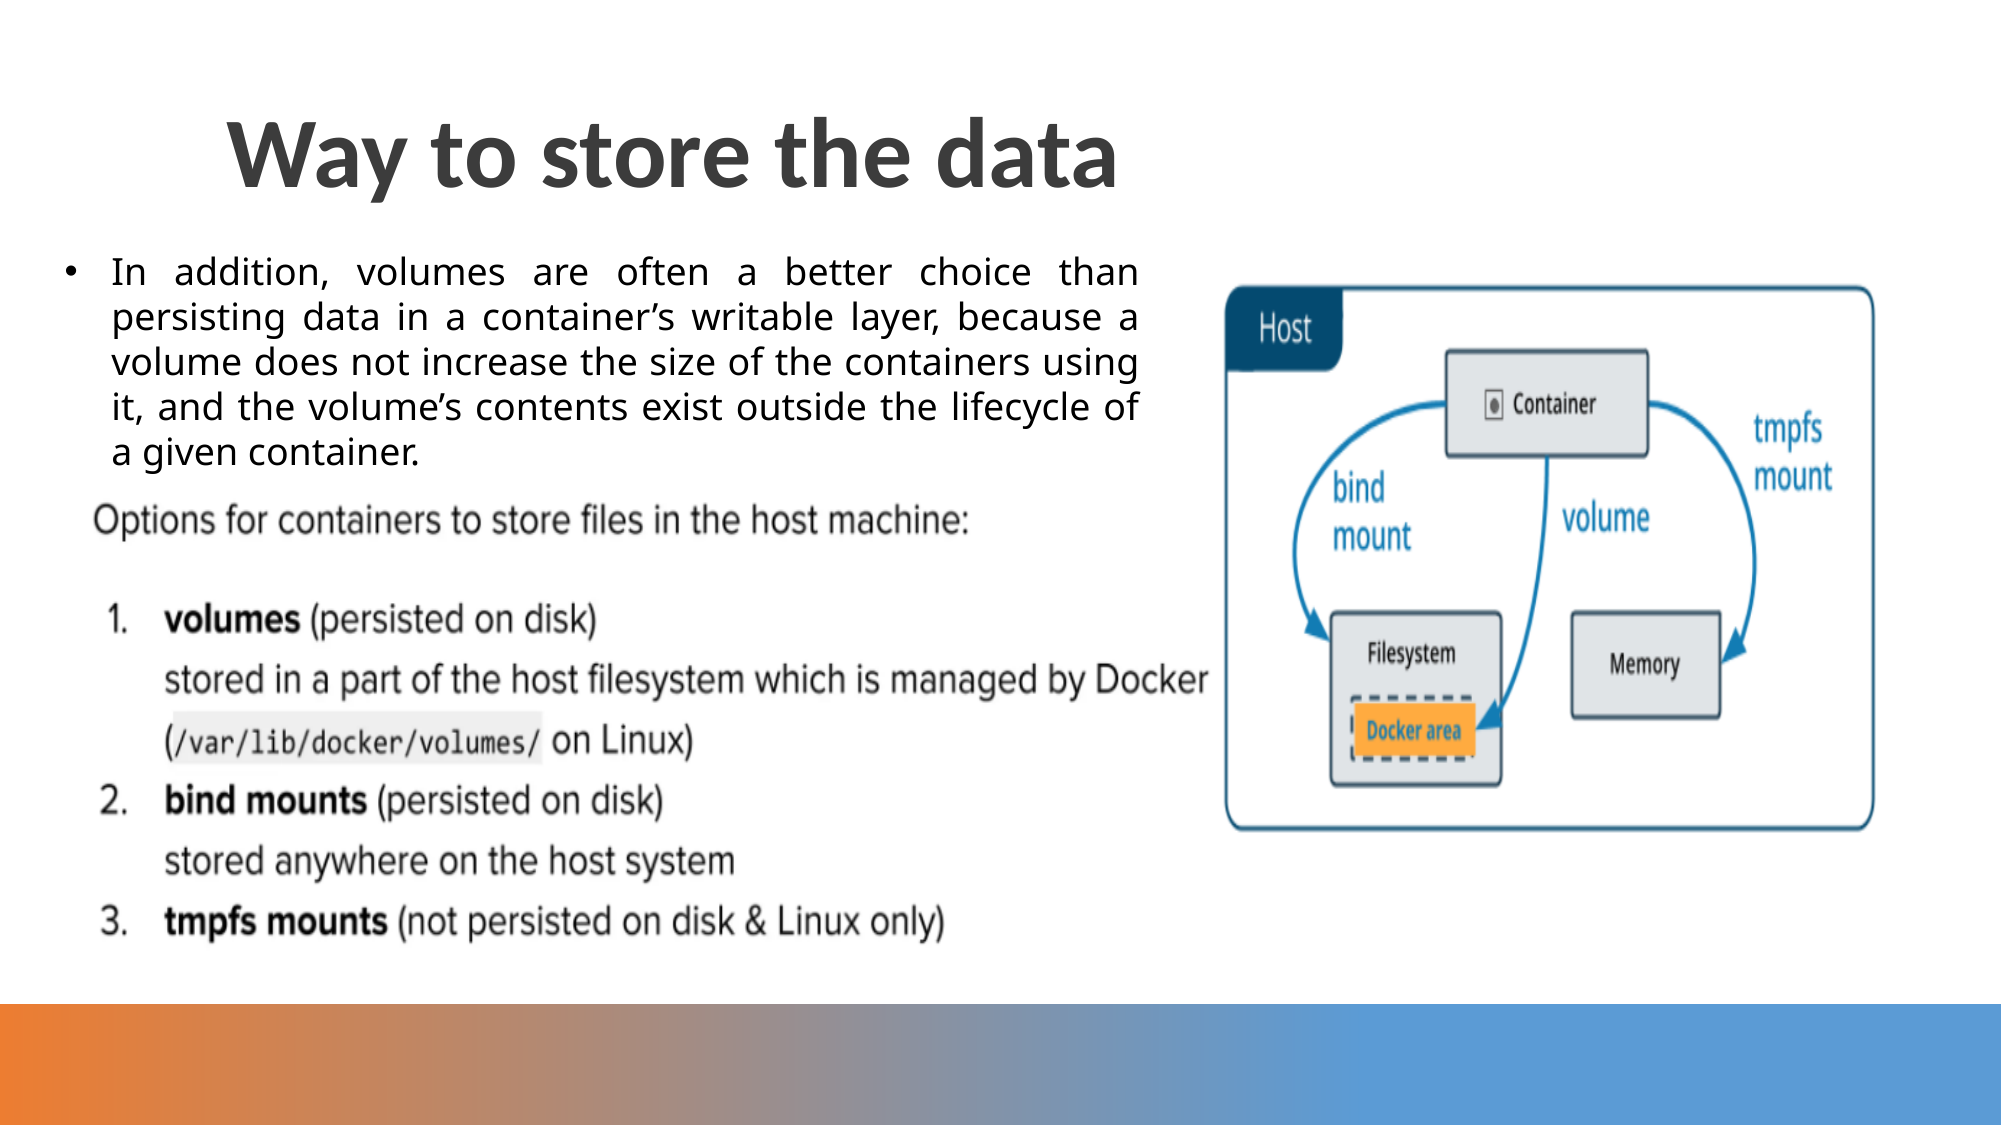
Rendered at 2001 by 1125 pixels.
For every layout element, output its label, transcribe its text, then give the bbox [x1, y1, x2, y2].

list Way to store the data [211, 93, 1587, 193]
text_box In addition, volumes are often a better choice than persisting data in a container’s writable layer, because a volume does not increase the size of the containers using it, and the volume’s contents exist outside the lifecycle of a given container. [49, 240, 1156, 465]
picture [49, 256, 1902, 963]
